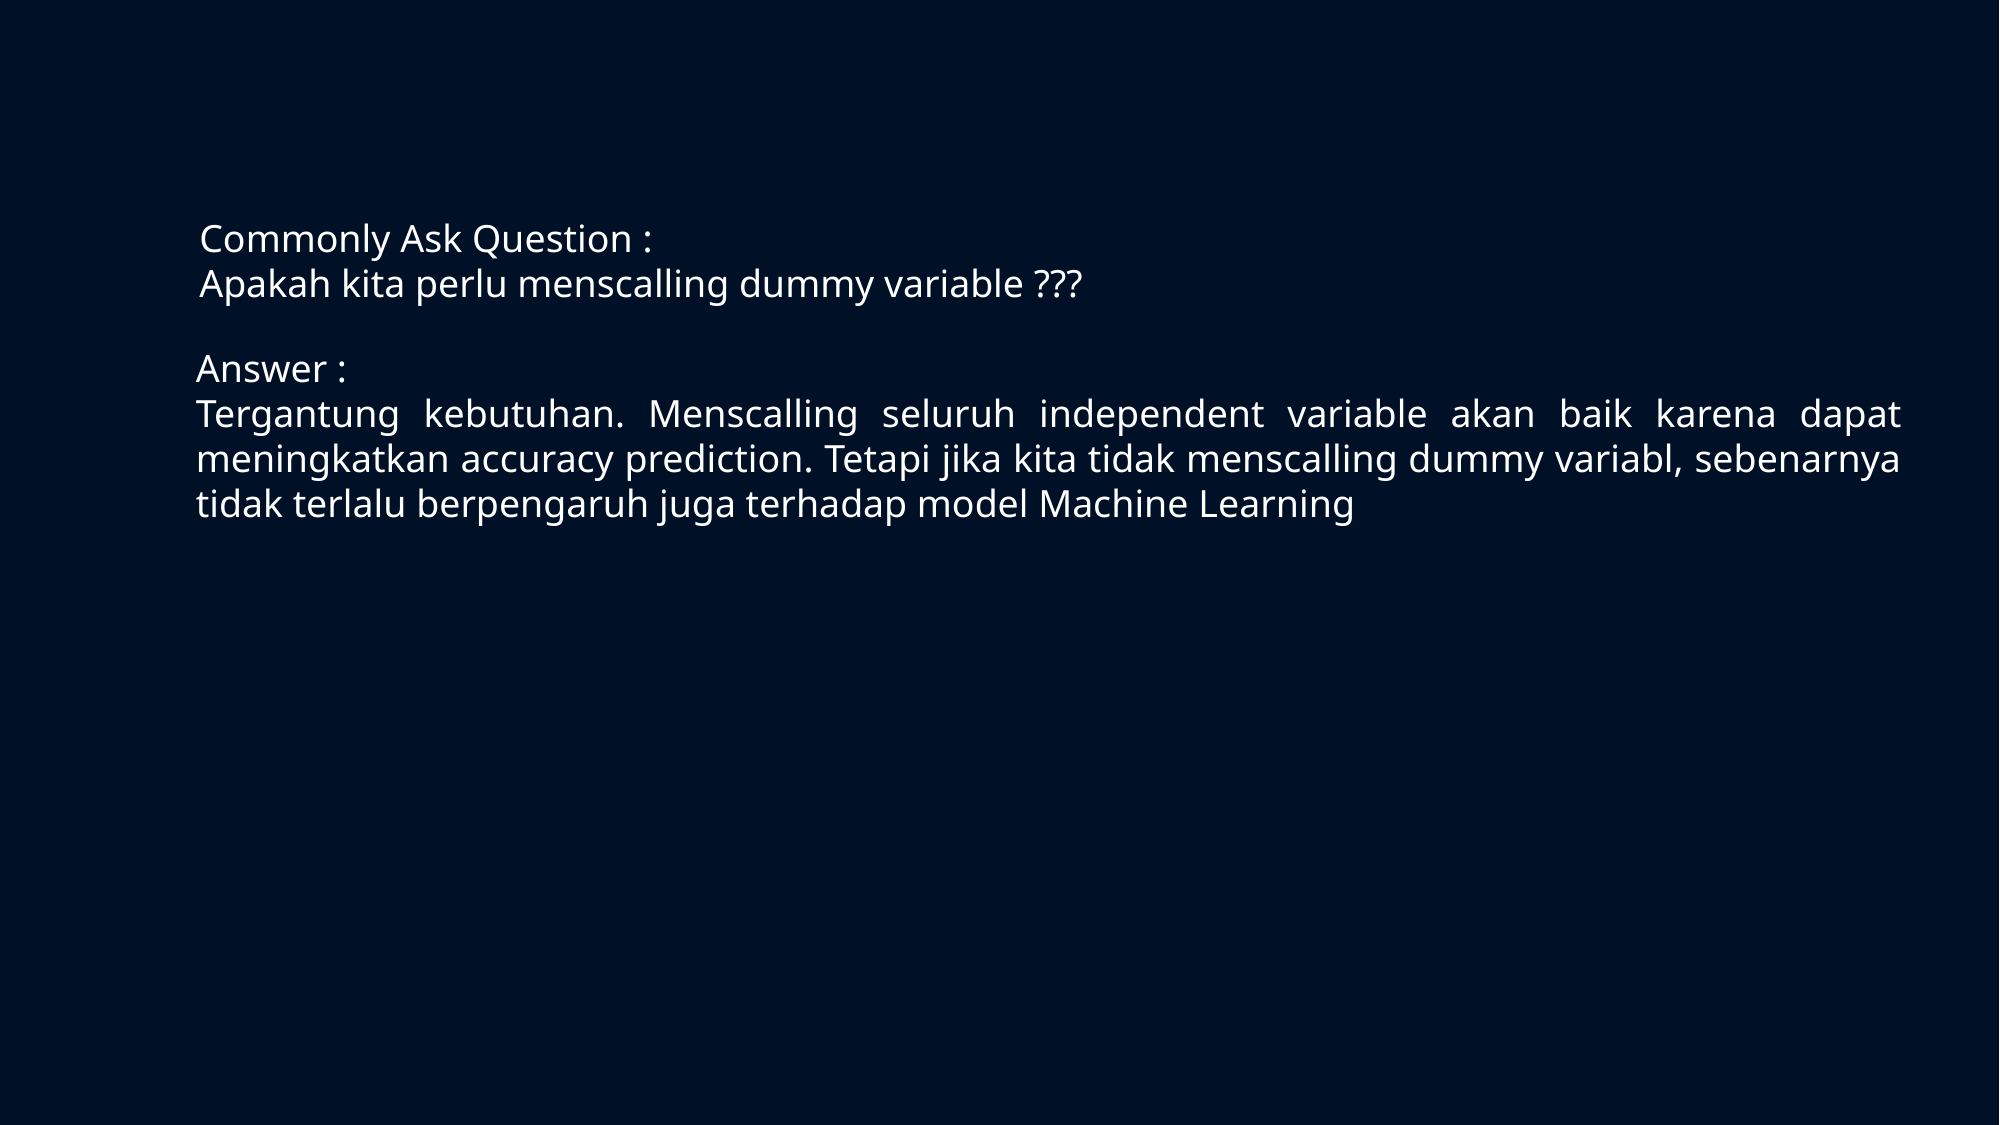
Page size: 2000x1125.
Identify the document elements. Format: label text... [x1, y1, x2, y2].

text_box Answer : Tergantung kebutuhan. Menscalling seluruh independent variable akan baik karena dapat meningkatkan accuracy prediction. Tetapi jika kita tidak menscalling dummy variabl, sebenarnya tidak terlalu berpengaruh juga terhadap model Machine Learning [181, 338, 1918, 533]
text_box Commonly Ask Question : Apakah kita perlu menscalling dummy variable ??? [184, 208, 1933, 313]
